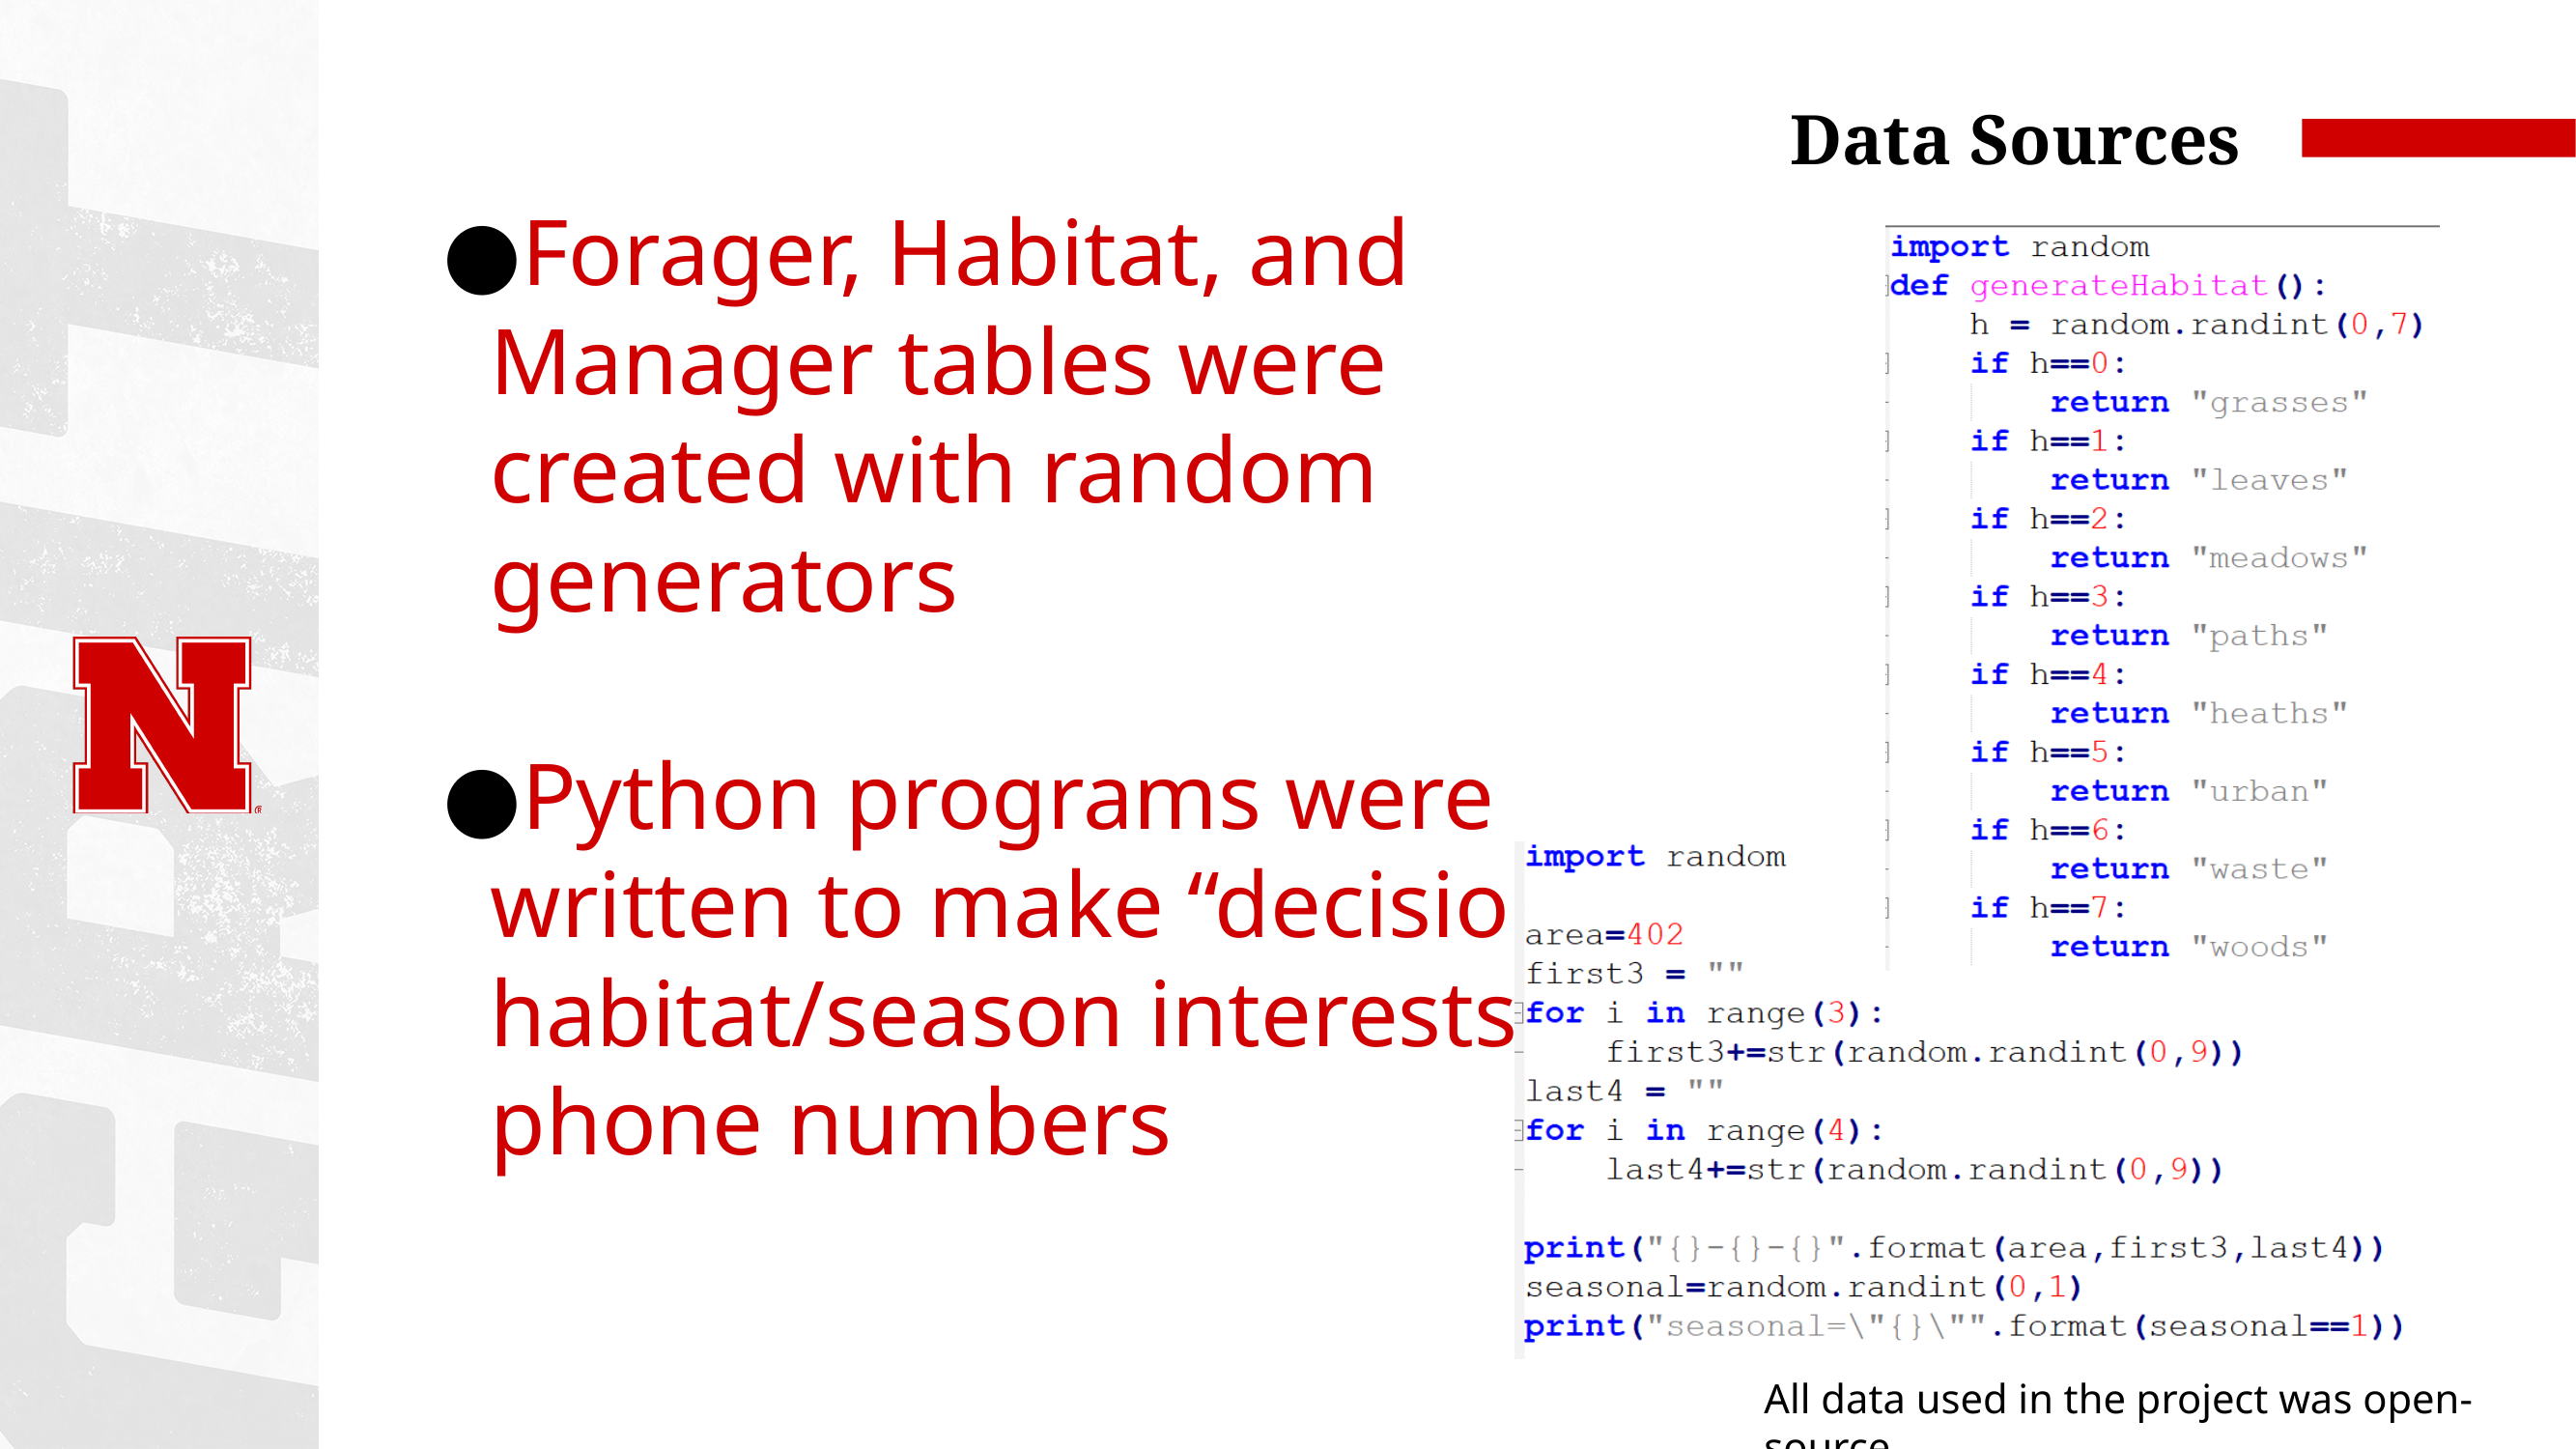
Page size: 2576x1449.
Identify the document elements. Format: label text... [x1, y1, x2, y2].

picture [1514, 225, 2441, 1359]
picture [0, 0, 319, 1449]
list Forager, Habitat, and Manager tables were created with random generators Python programs were written to make “decisions”: habitat/season interests, phone numbers [417, 306, 1669, 1388]
text_box All data used in the project was open-source. [1749, 1358, 2576, 1449]
title Data Sources [346, 96, 2242, 174]
